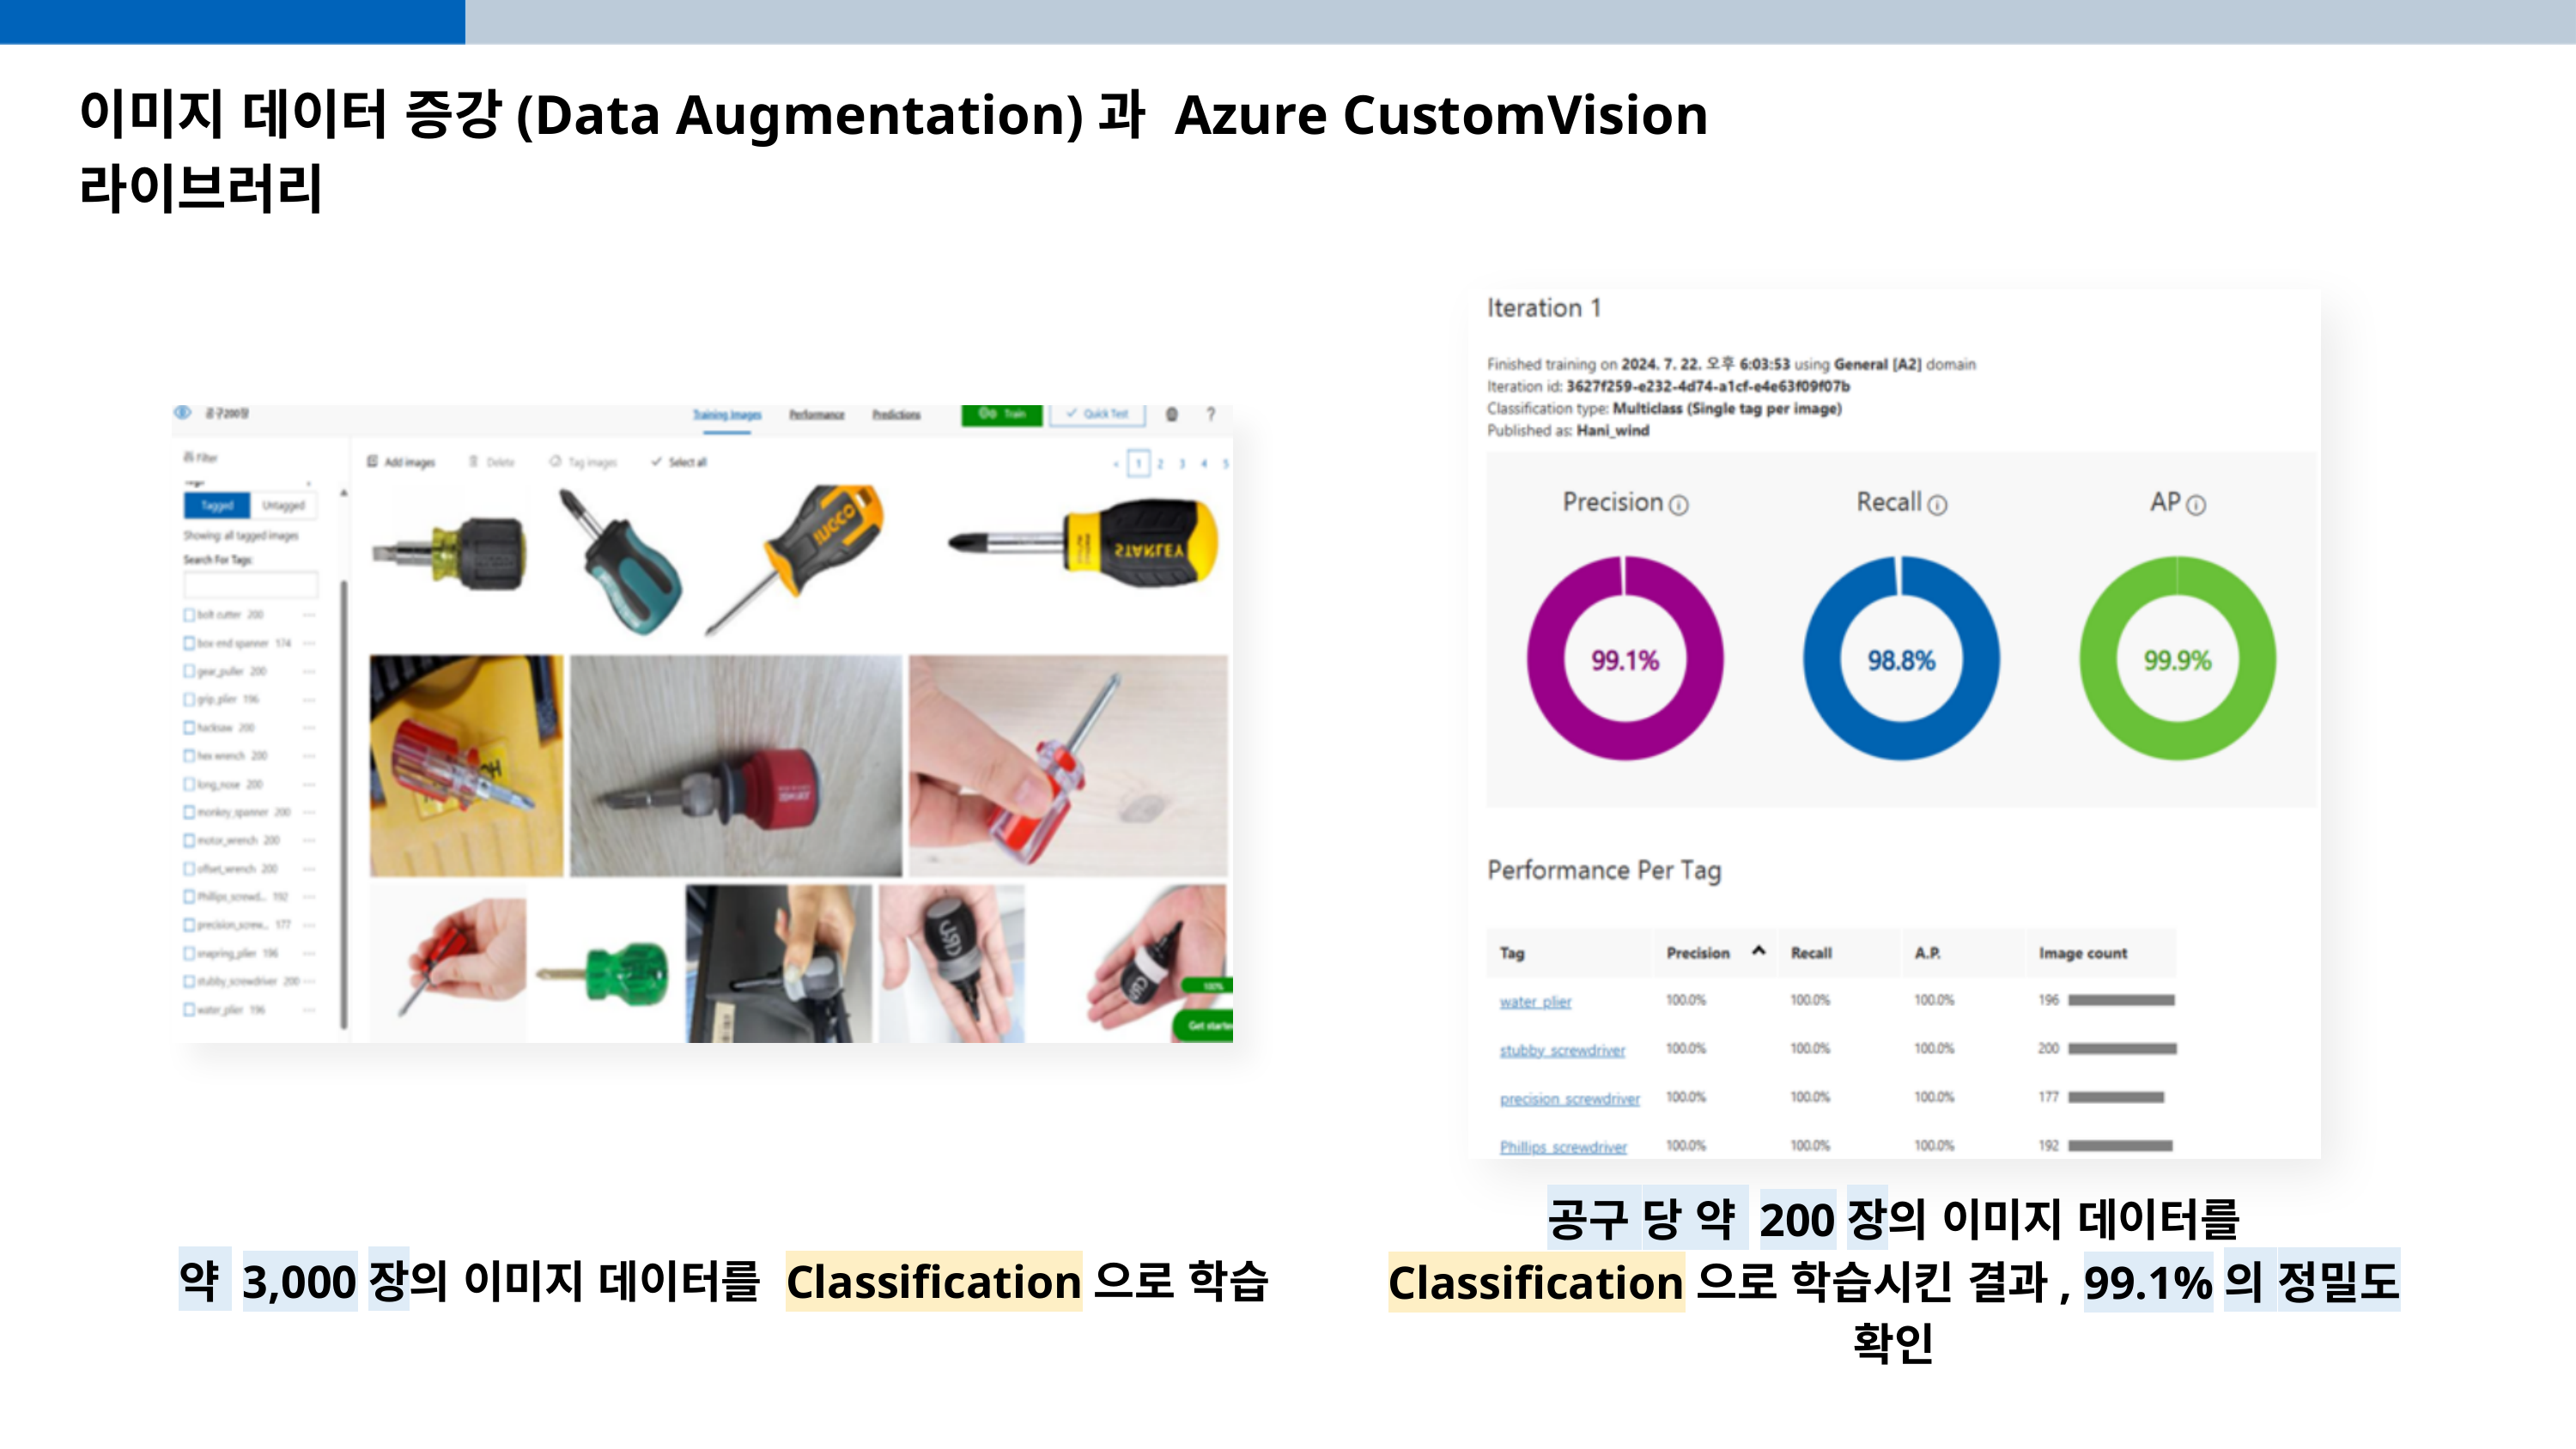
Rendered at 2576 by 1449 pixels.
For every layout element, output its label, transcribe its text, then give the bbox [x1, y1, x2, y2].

text_box 공구 당 약 200장의 이미지 데이터를 Classification으로 학습시킨 결과, 99.1%의 정밀도 확인 [1363, 1214, 2426, 1340]
picture [0, 0, 2576, 45]
text_box 약 3,000장의 이미지 데이터를 Classification으로 학습 [155, 1244, 1294, 1307]
picture [171, 405, 1233, 1043]
text_box 이미지 데이터 증강(Data Augmentation)과 Azure CustomVision 라이브러리 [78, 106, 1923, 183]
picture [1468, 289, 2321, 1160]
